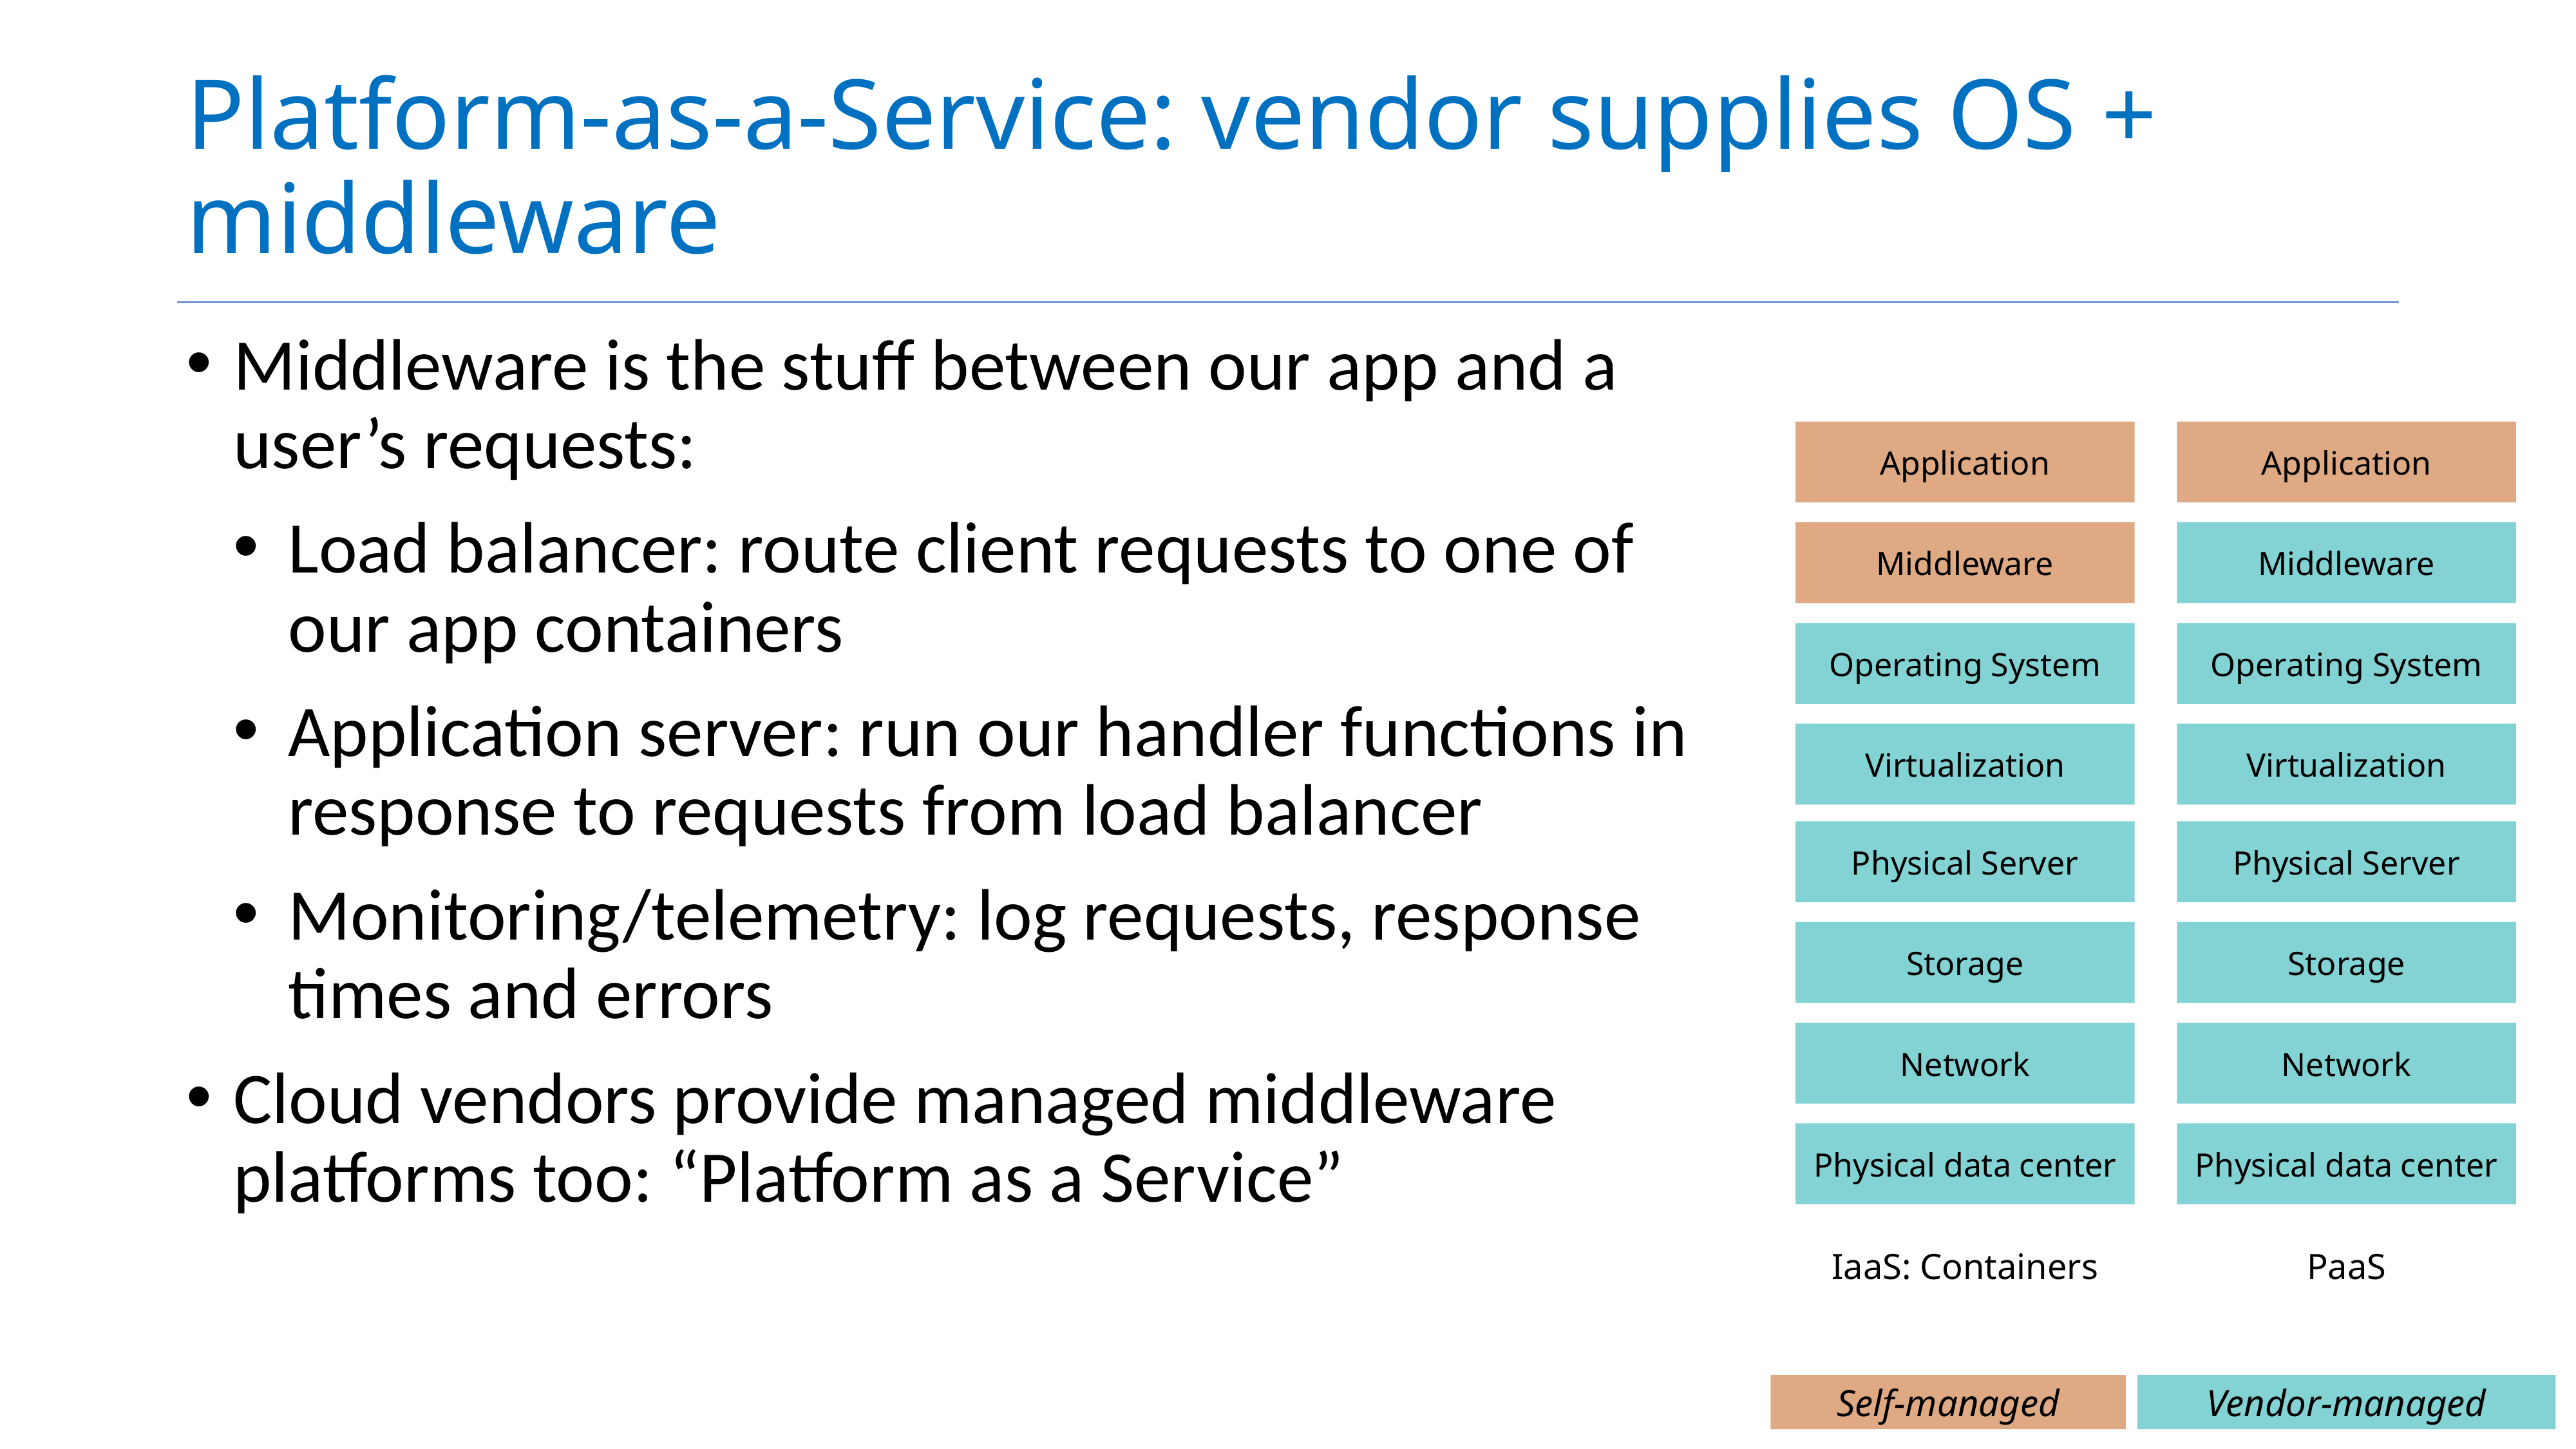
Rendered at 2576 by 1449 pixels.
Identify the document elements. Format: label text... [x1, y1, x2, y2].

title Platform-as-a-Service: vendor supplies OS + middleware [176, 3, 2400, 285]
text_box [2168, 421, 2524, 1265]
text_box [1787, 421, 2143, 1265]
text_box Self-managed [1770, 1375, 2126, 1430]
list Middleware is the stuff between our app and a user’s requests: Load balancer: route client requests to one of our app containers Application server: run our handler functions in response to requests from load balancer Monitoring/telemetry: log requests, response times and errors Cloud vendors provide managed middleware platforms too: “Platform as a Service” [176, 316, 1738, 1238]
text_box Vendor-managed [2137, 1375, 2556, 1430]
